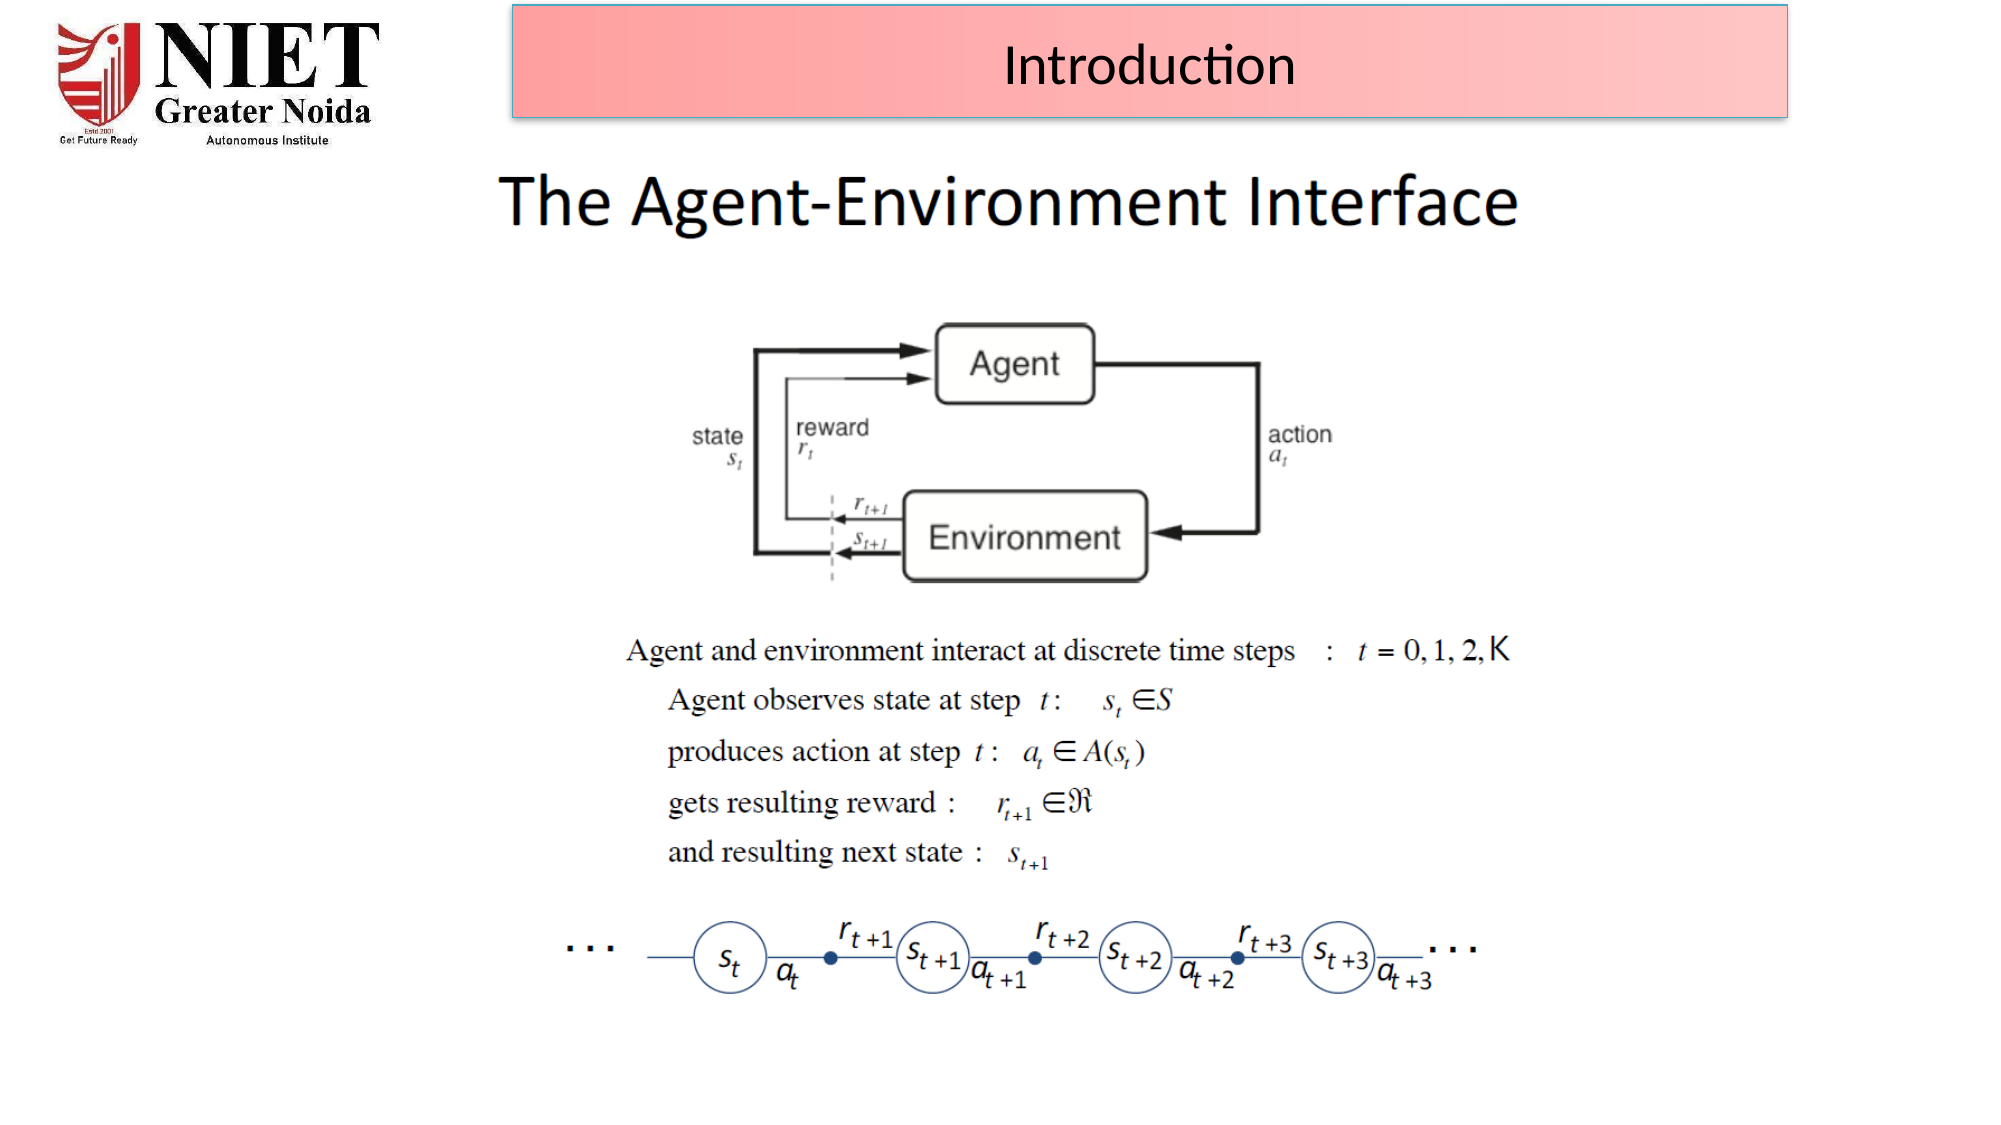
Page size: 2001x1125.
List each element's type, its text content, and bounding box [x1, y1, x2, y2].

picture [37, 5, 401, 162]
text_box Introduction [512, 4, 1788, 118]
picture [412, 158, 1588, 1013]
